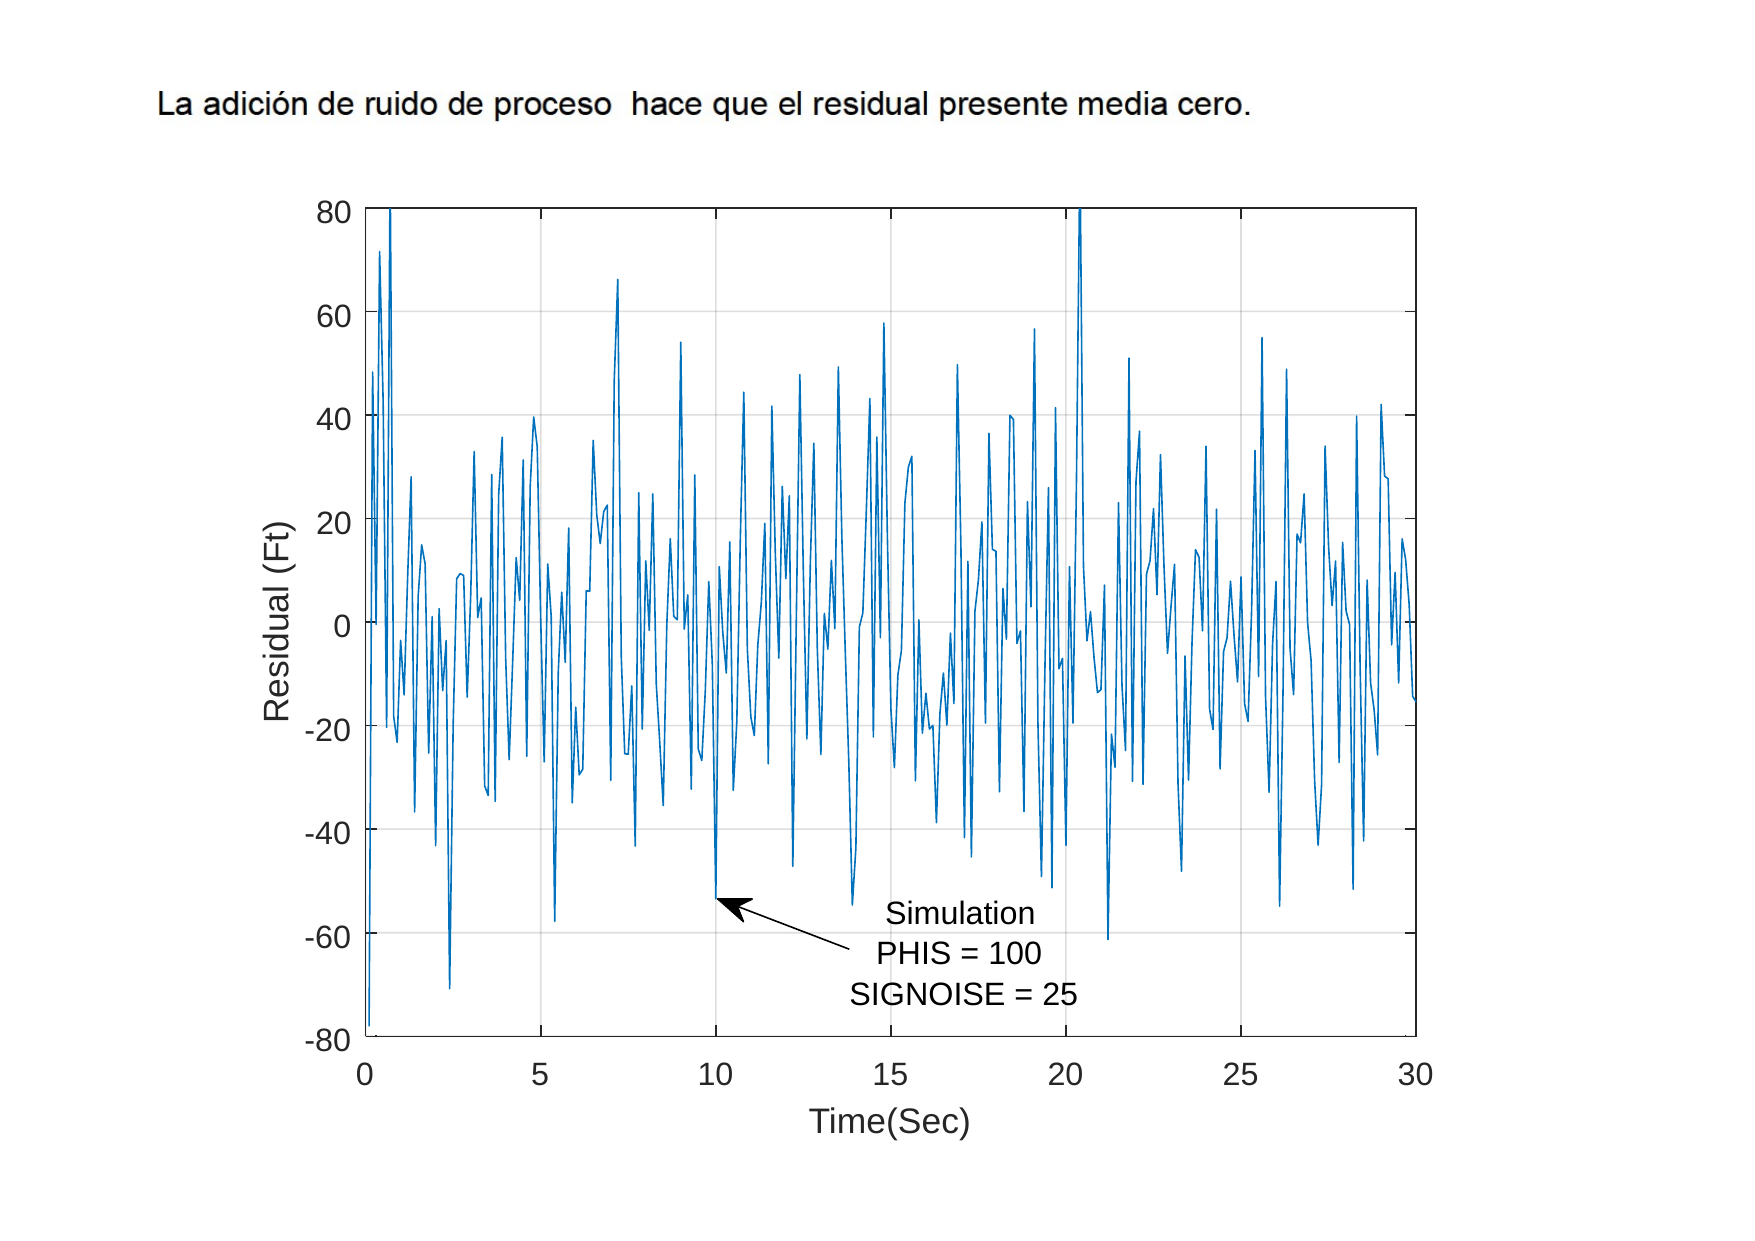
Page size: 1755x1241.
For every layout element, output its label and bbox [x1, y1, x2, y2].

picture [158, 91, 1543, 1147]
